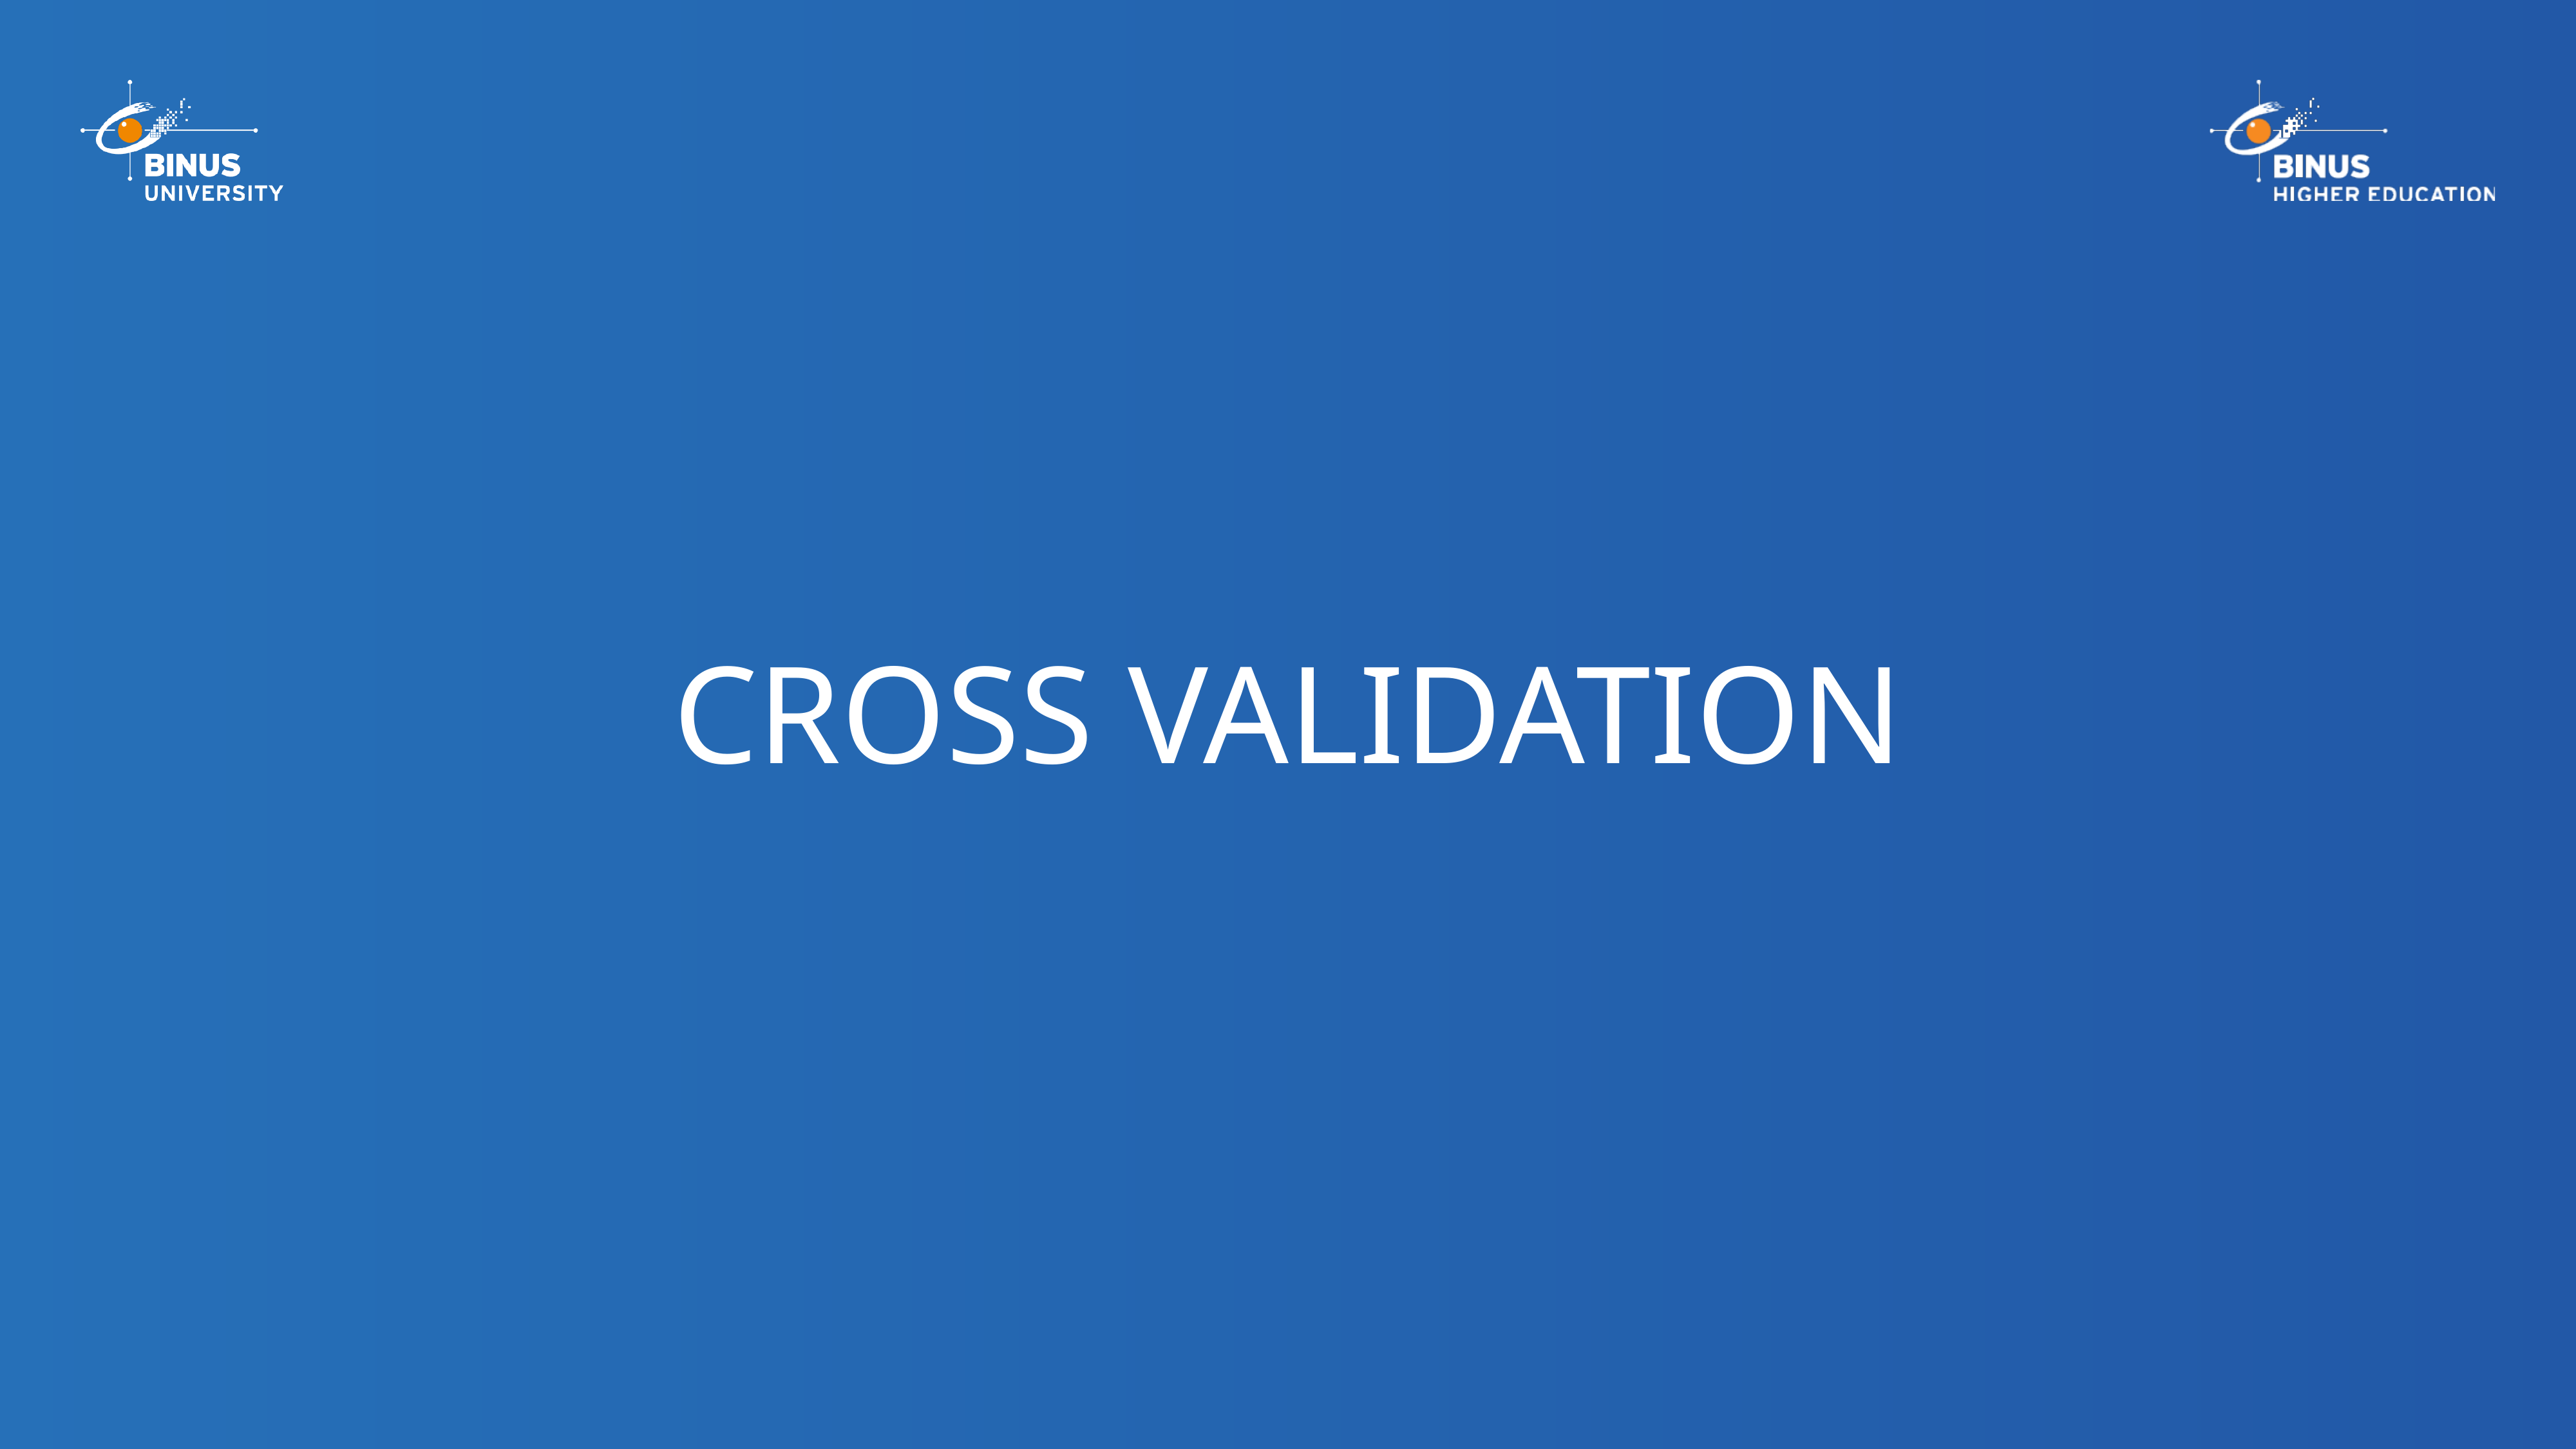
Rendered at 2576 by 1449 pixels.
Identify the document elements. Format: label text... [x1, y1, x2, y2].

title Cross Validation [127, 478, 2449, 971]
picture [80, 80, 283, 201]
